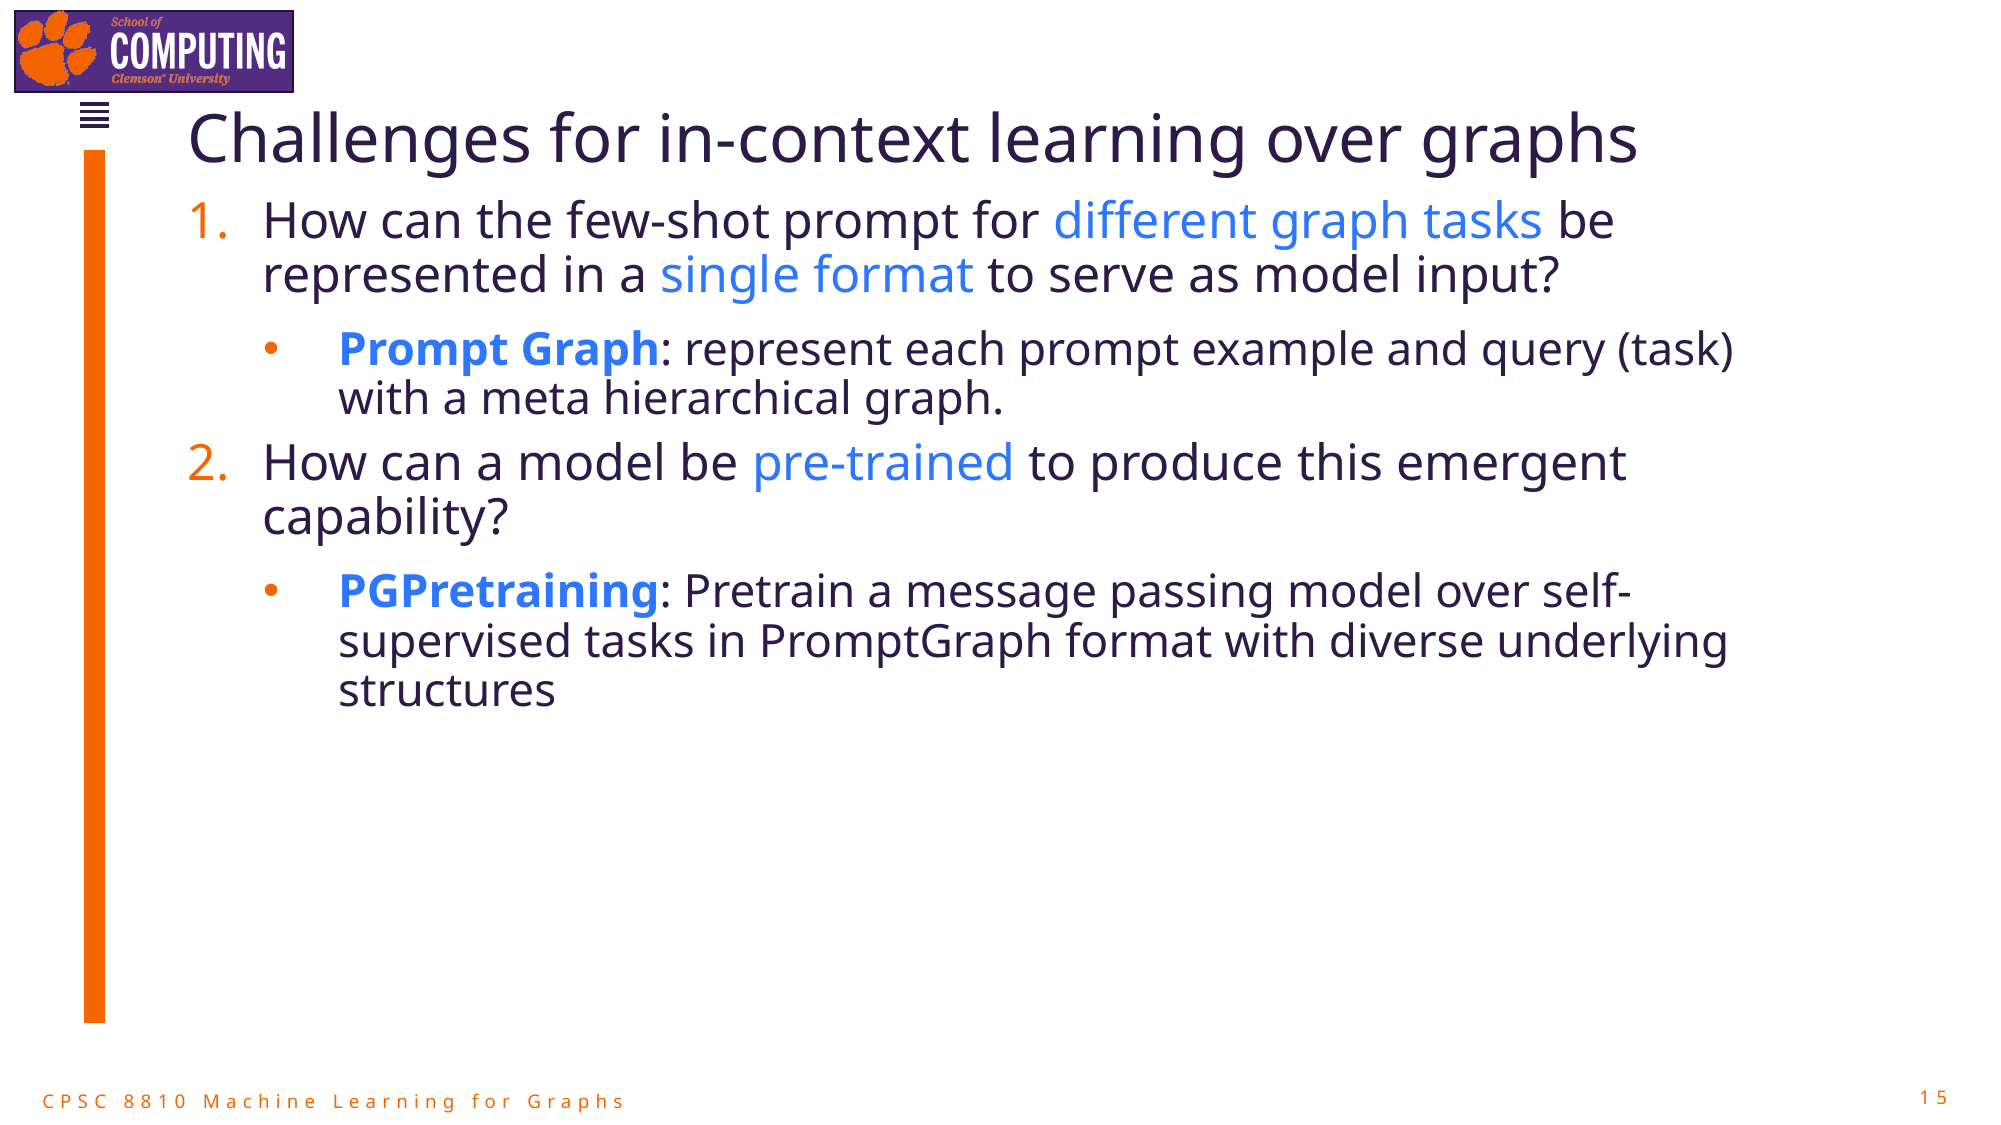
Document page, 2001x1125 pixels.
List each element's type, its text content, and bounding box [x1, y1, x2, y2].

picture [18, 10, 285, 86]
title Challenges for in-context learning over graphs [187, 104, 1913, 178]
list How can the few-shot prompt for different graph tasks be represented in a single format to serve as model input? Prompt Graph: represent each prompt example and query (task) with a meta hierarchical graph. How can a model be pre-trained to produce this emergent capability? PGPretraining: Pretrain a message passing model over self-supervised tasks in PromptGraph format with diverse underlying structures [187, 195, 1788, 618]
